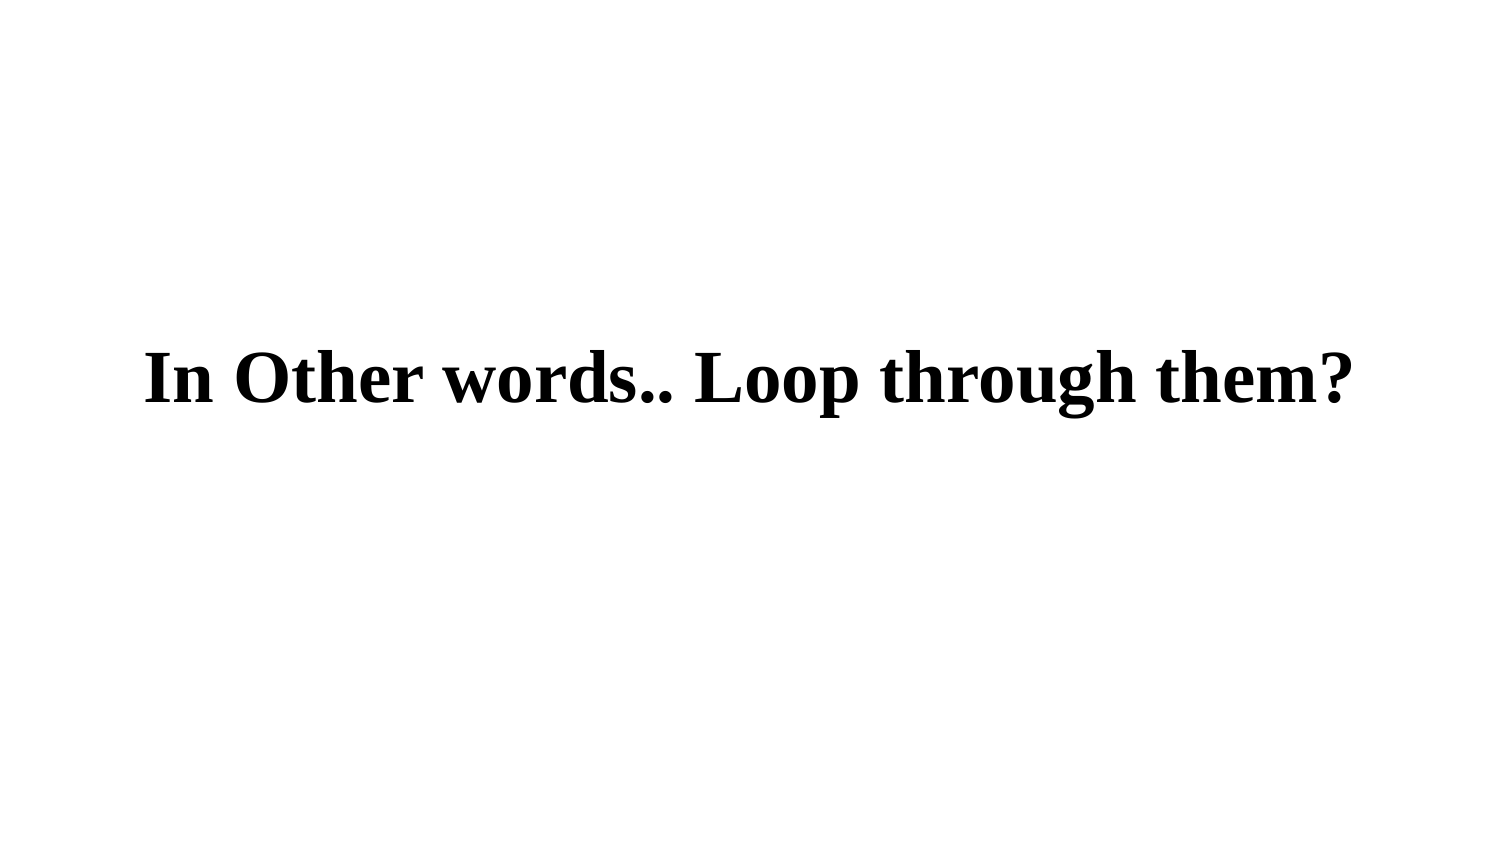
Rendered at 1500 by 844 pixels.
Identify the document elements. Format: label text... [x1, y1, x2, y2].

list In Other words.. Loop through them? [51, 312, 1449, 577]
